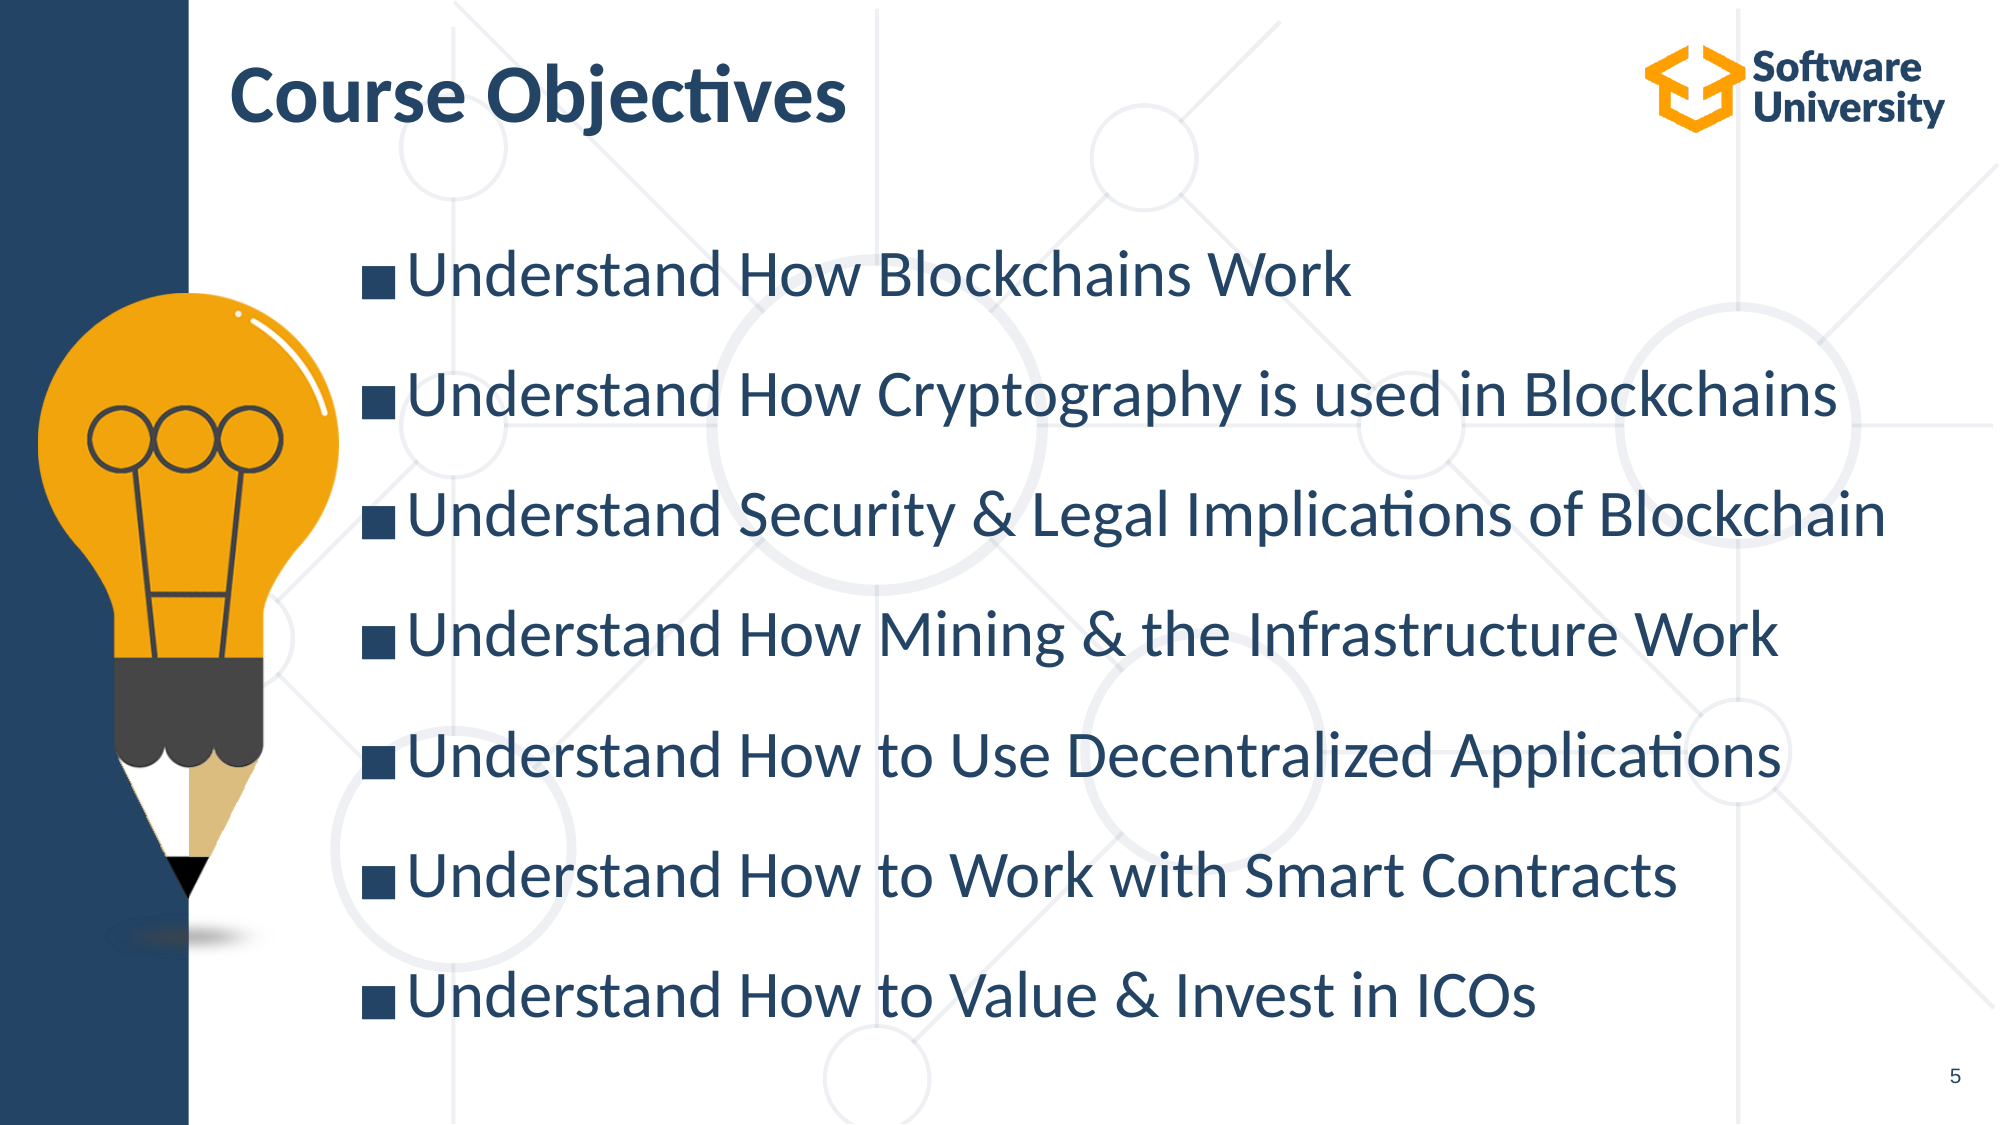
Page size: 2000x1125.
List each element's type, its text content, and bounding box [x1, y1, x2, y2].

picture [38, 293, 338, 961]
slide_number 5 [1896, 1049, 1968, 1101]
title Course Objectives [212, 16, 1591, 162]
picture [1645, 45, 1945, 133]
list Understand How Blockchains Work Understand How Cryptography is used in Blockchains Understand Security & Legal Implications of Blockchain Understand How Mining & the Infrastructure Work Understand How to Use Decentralized Applications Understand How to Work with Smart Contracts Understand How to Value & Invest in ICOs [338, 183, 1968, 1050]
